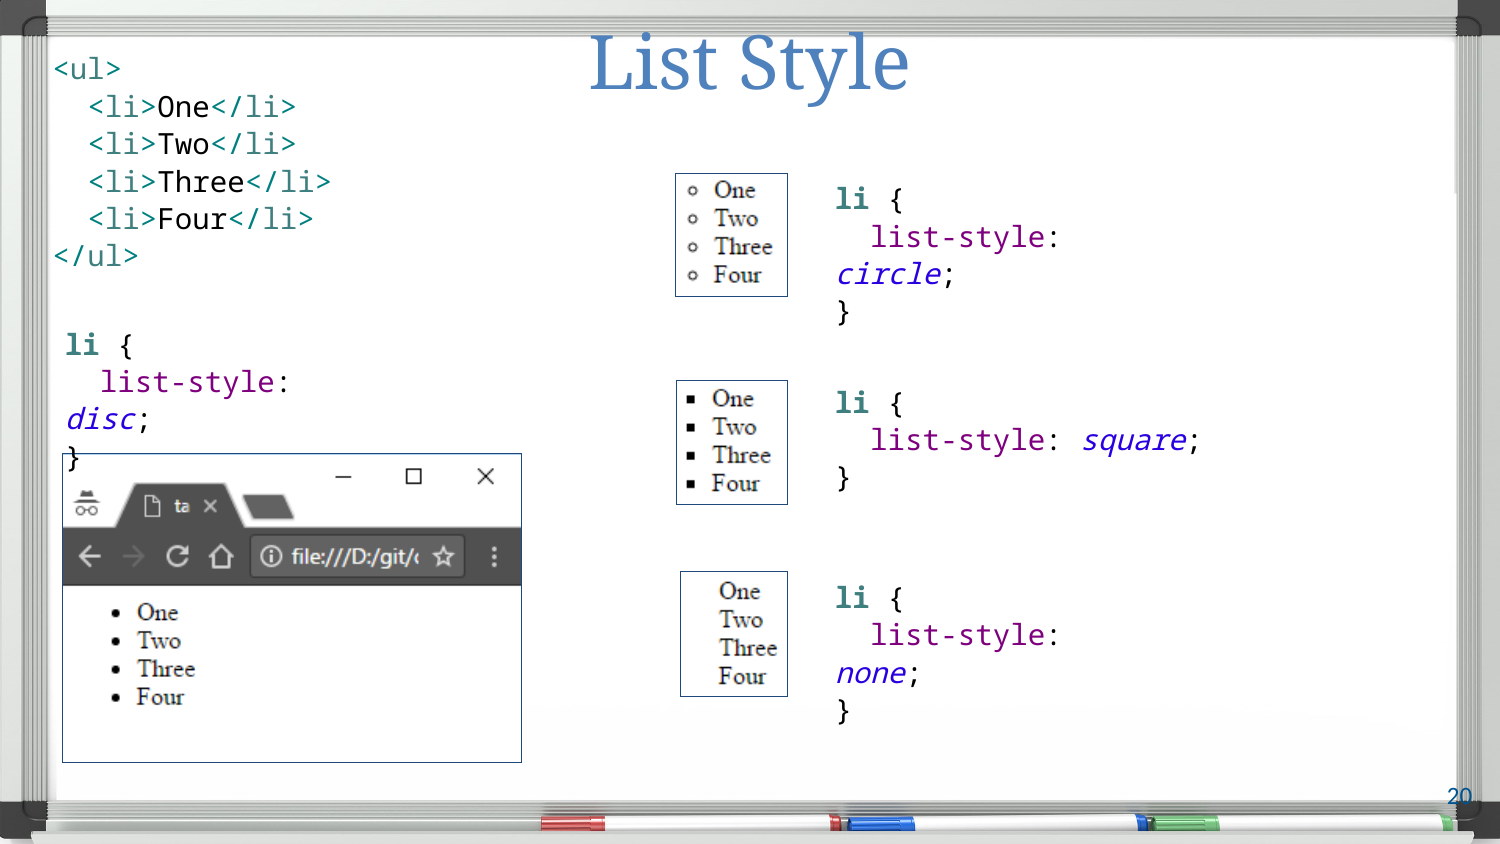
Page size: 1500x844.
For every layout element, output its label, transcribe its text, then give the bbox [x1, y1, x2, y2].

title List Style [12, 9, 1488, 110]
text_box <ul> <li>One</li> <li>Two</li> <li>Three</li> <li>Four</li> </ul> [37, 40, 363, 280]
slide_number 20 [1387, 771, 1488, 817]
text_box li { list-style: none; } [820, 569, 1158, 734]
text_box li { list-style: disc; } [50, 316, 388, 481]
picture [0, 0, 1500, 844]
text_box li { list-style: circle; } [820, 170, 1208, 336]
text_box li { list-style: square; } [820, 374, 1233, 501]
